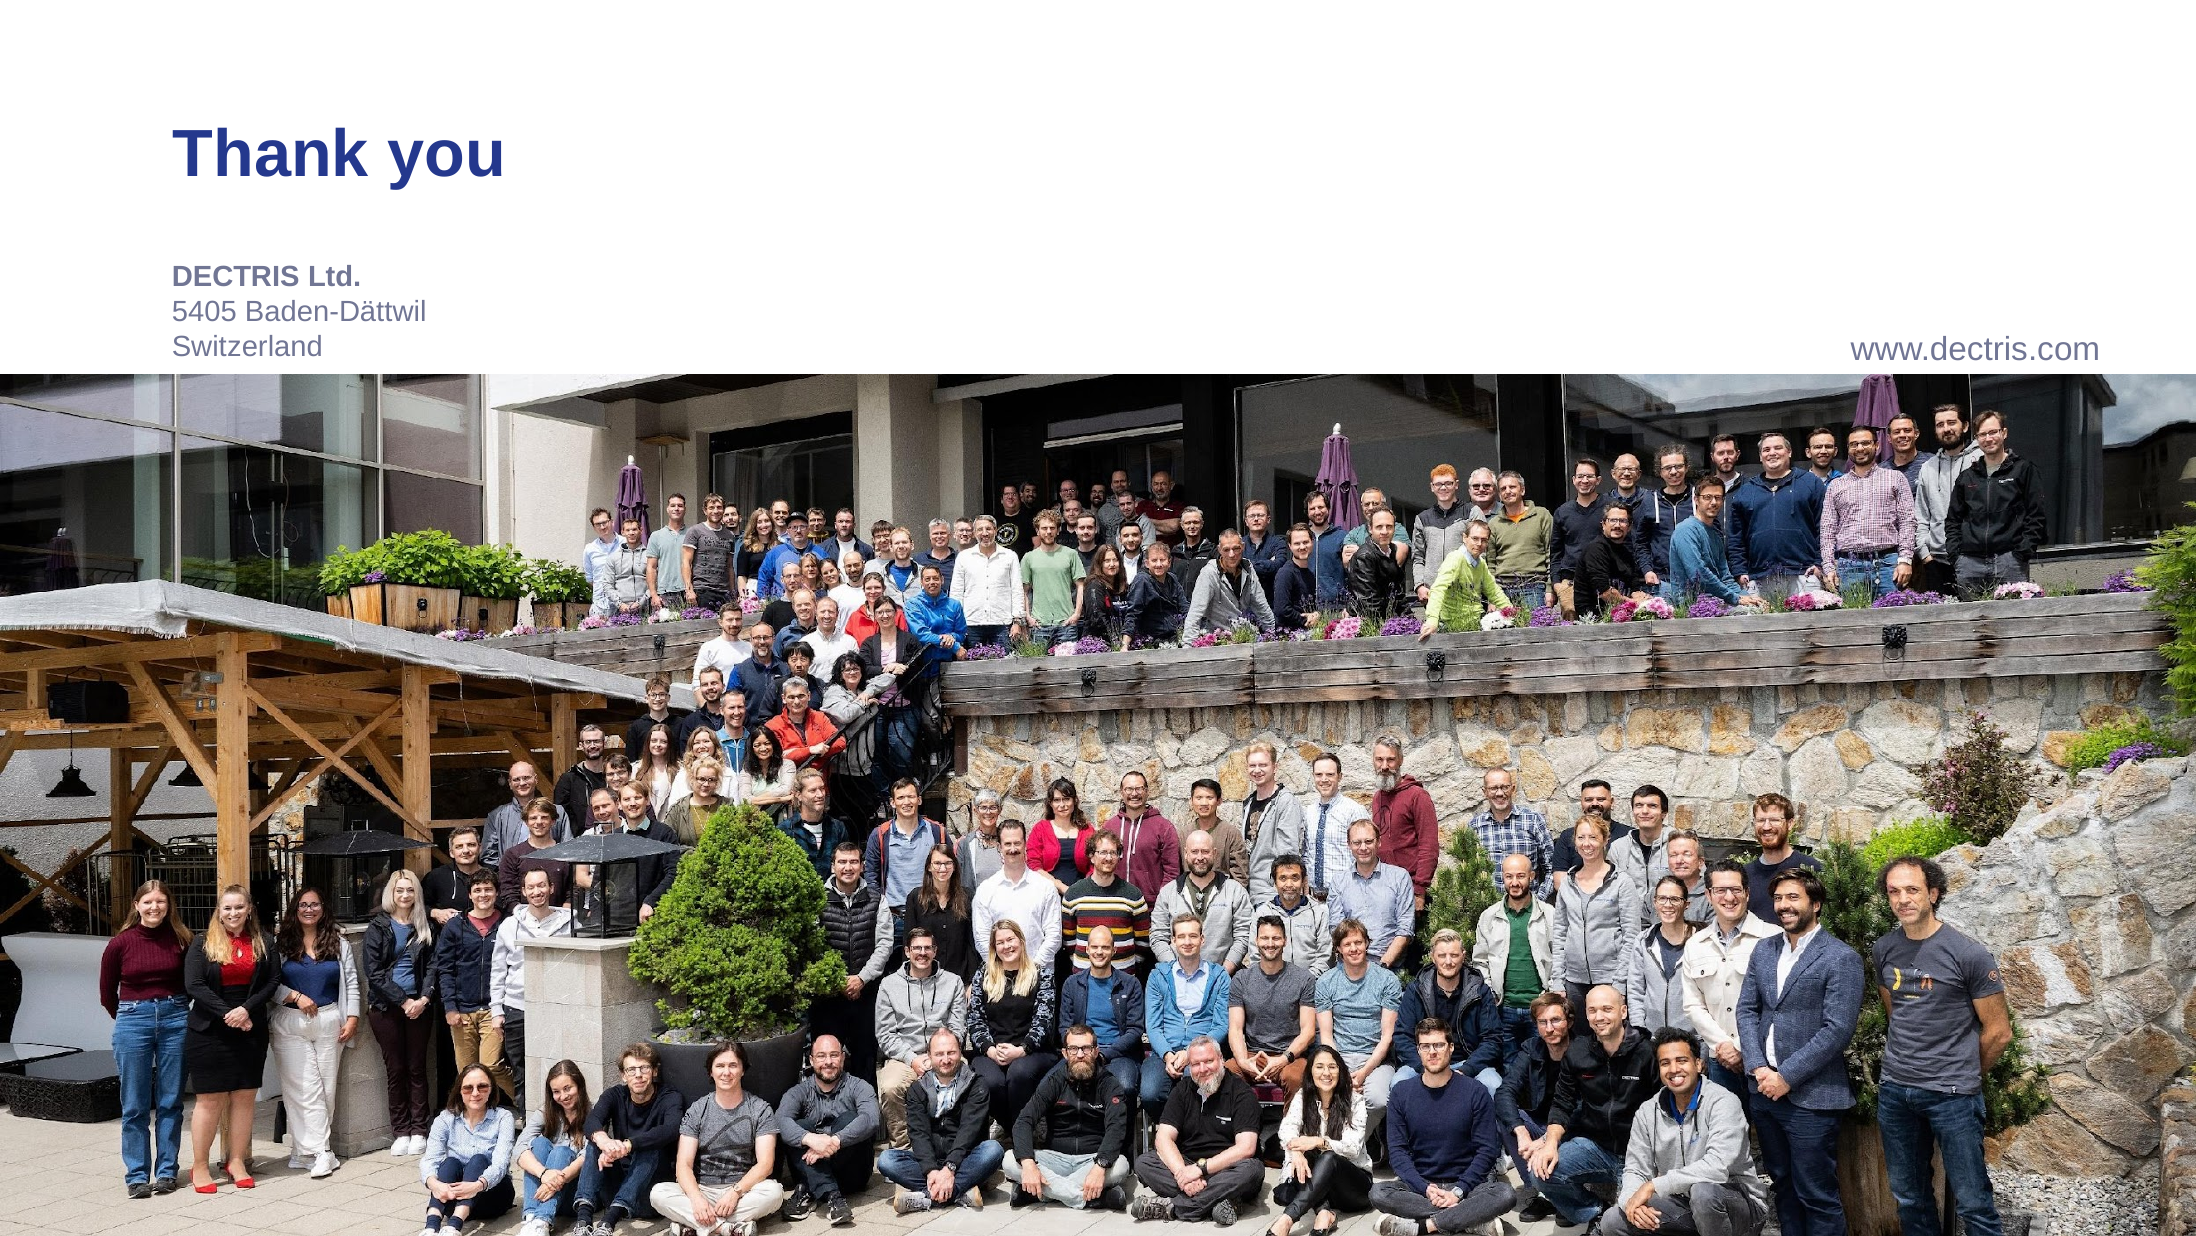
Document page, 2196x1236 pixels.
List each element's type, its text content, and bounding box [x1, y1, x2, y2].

picture [0, 374, 2196, 1236]
text_box DECTRIS Ltd. 5405 Baden-Dättwil Switzerland [156, 249, 1263, 371]
text_box www.dectris.com [1775, 305, 2116, 371]
title Thank you [172, 109, 2030, 316]
